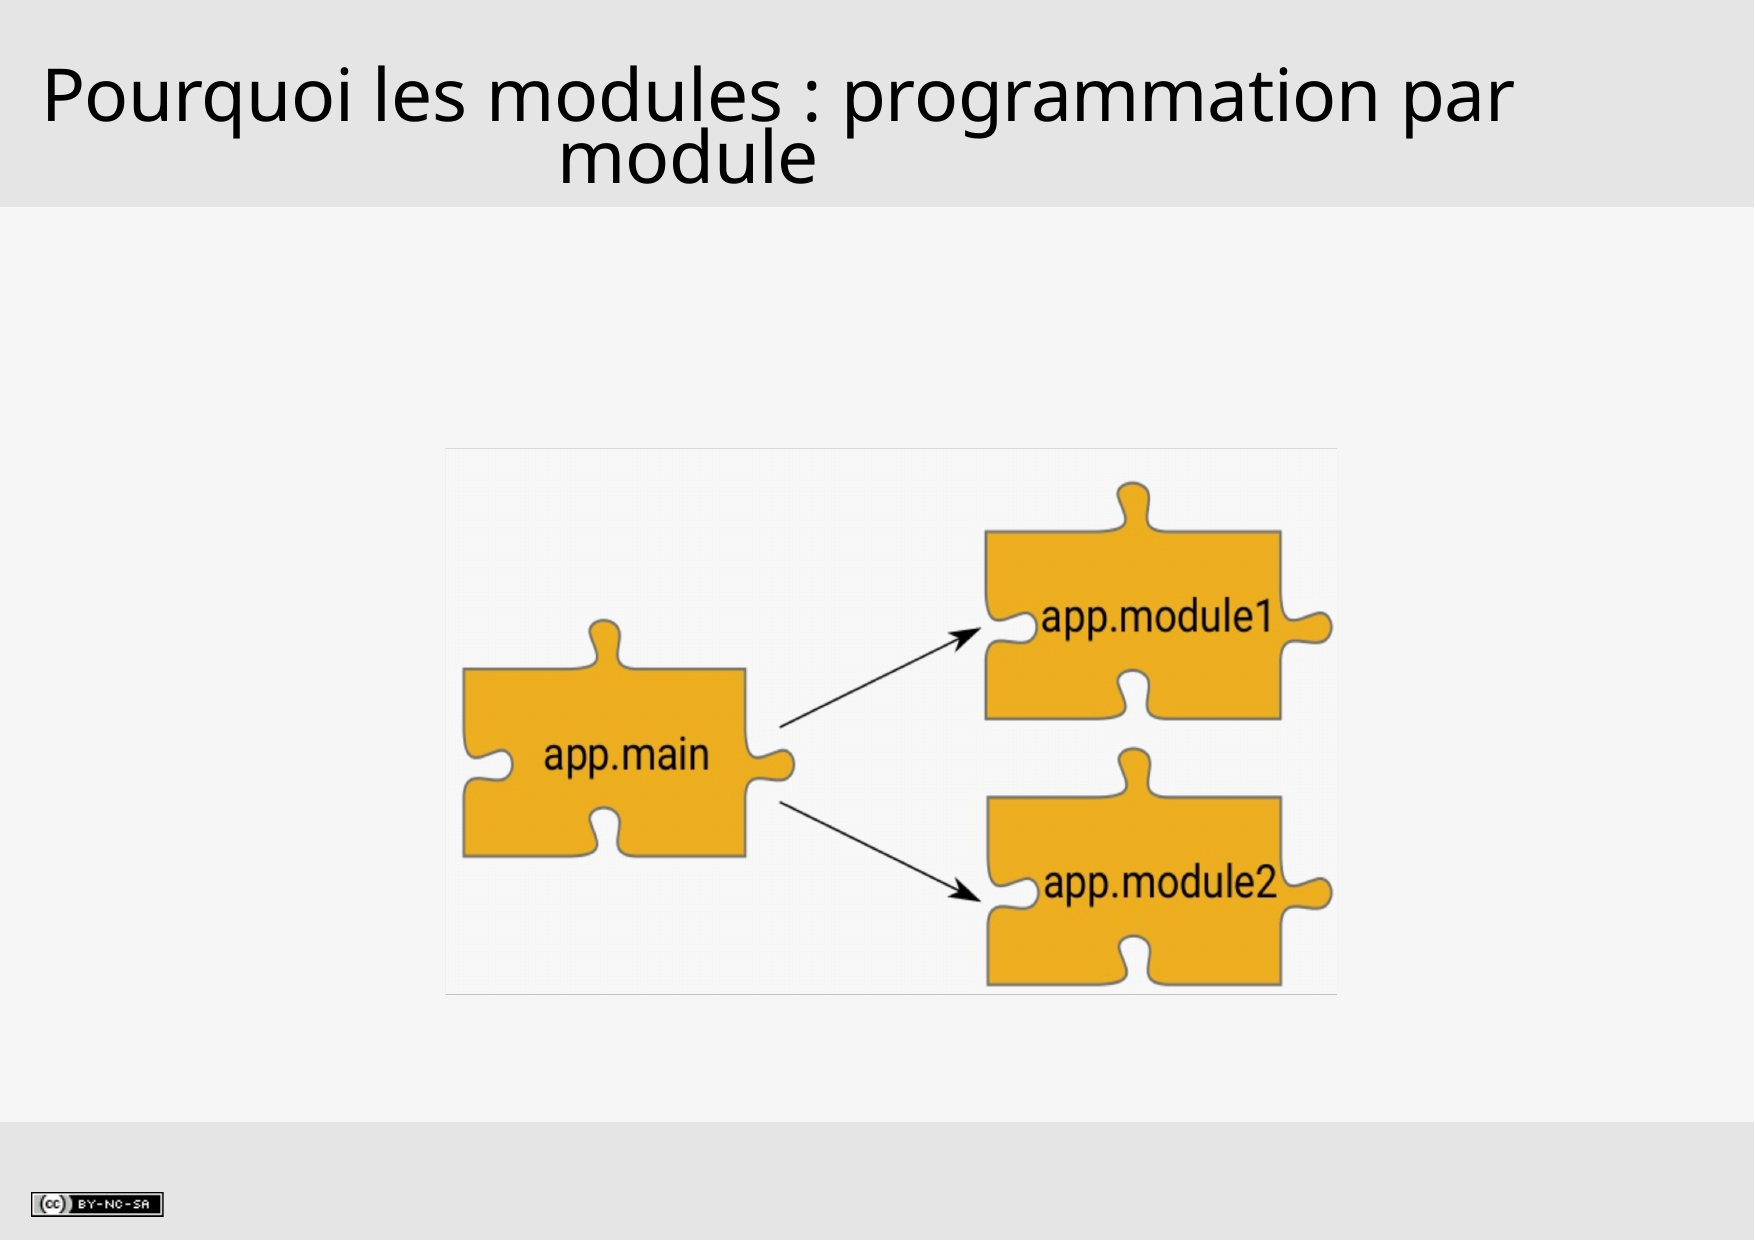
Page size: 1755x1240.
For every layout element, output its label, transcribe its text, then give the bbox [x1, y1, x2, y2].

picture [31, 1192, 164, 1217]
text_box [445, 448, 1338, 995]
text_box Pourquoi les modules : programmation par module [39, 44, 1552, 197]
